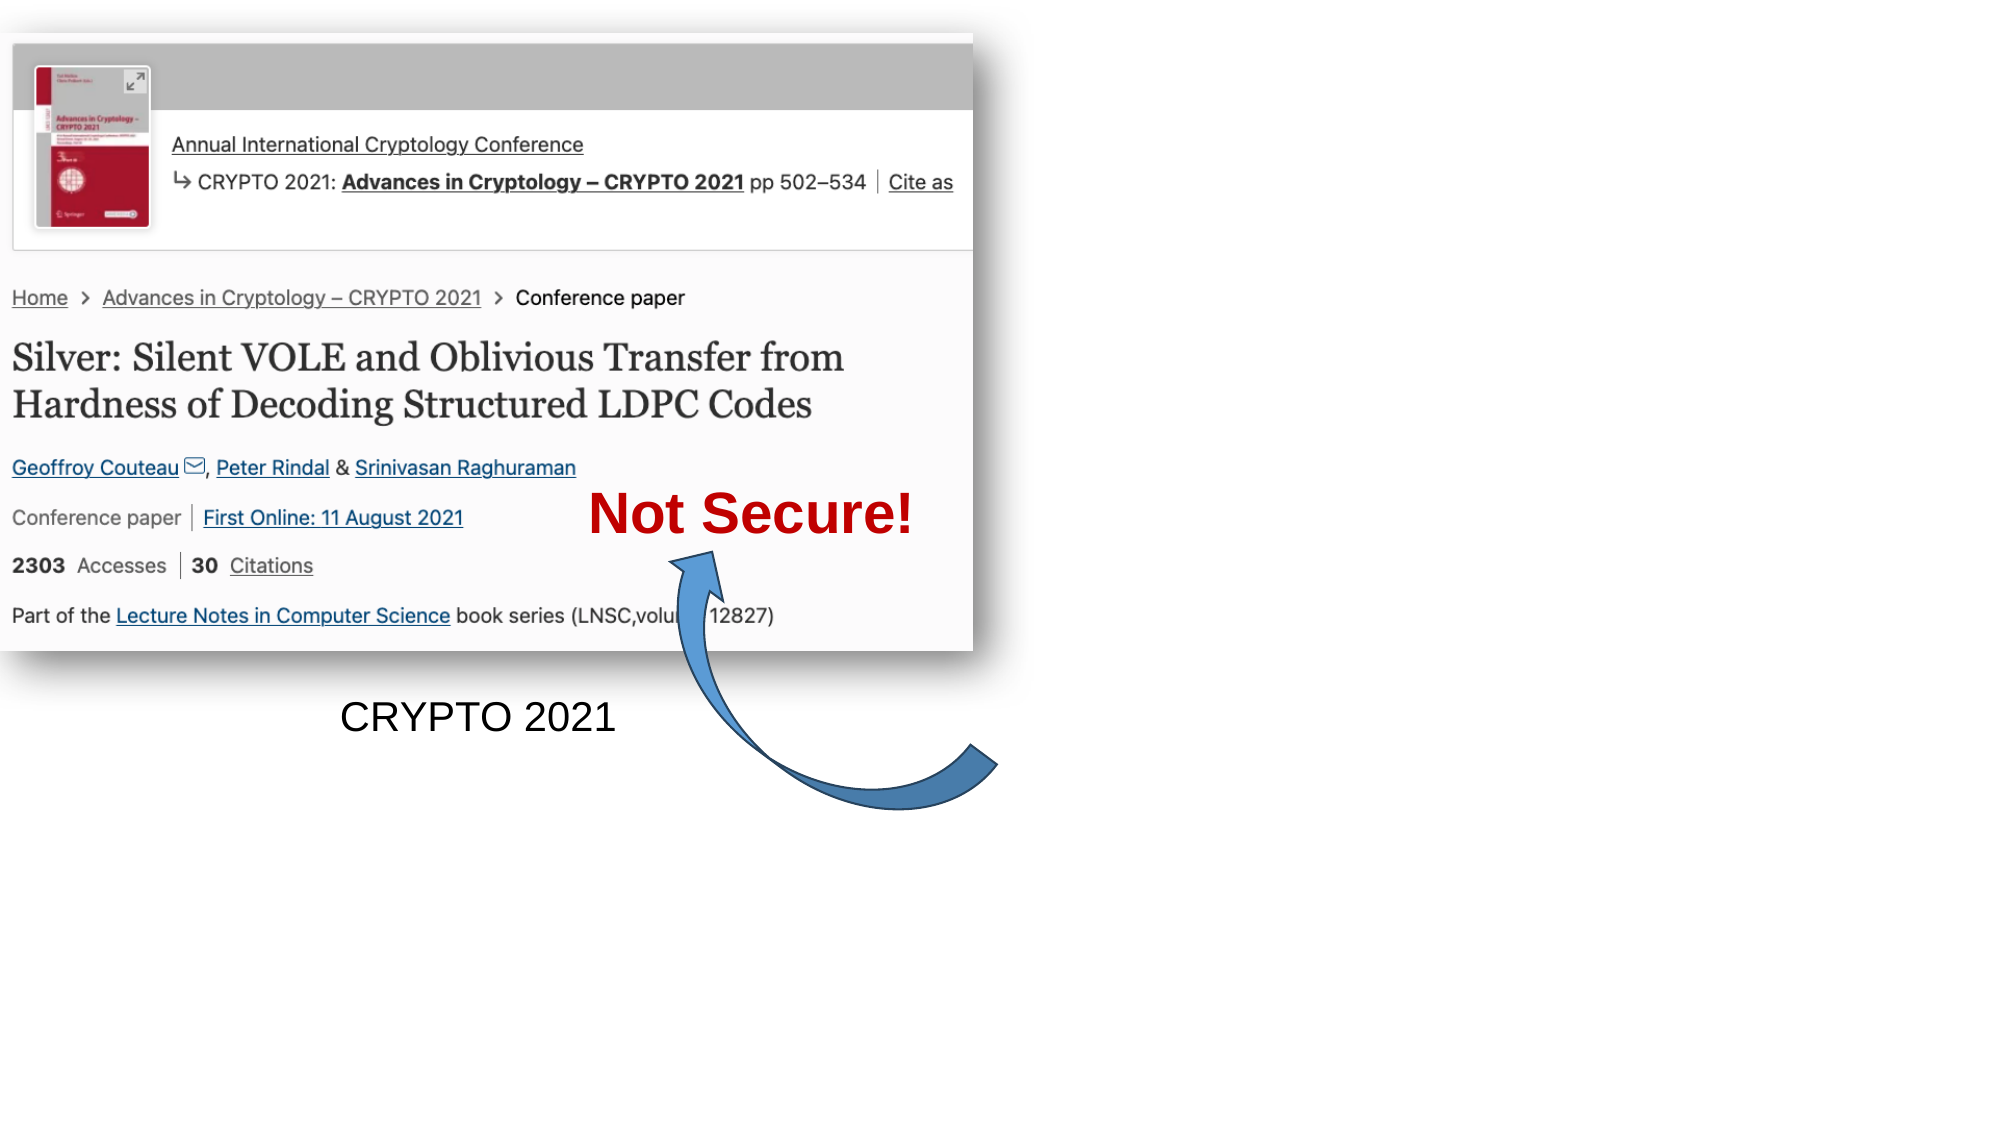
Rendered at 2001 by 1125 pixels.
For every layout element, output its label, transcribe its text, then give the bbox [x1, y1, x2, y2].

text_box CRYPTO 2021 [325, 682, 633, 748]
picture [0, 33, 973, 651]
text_box [683, 651, 999, 811]
